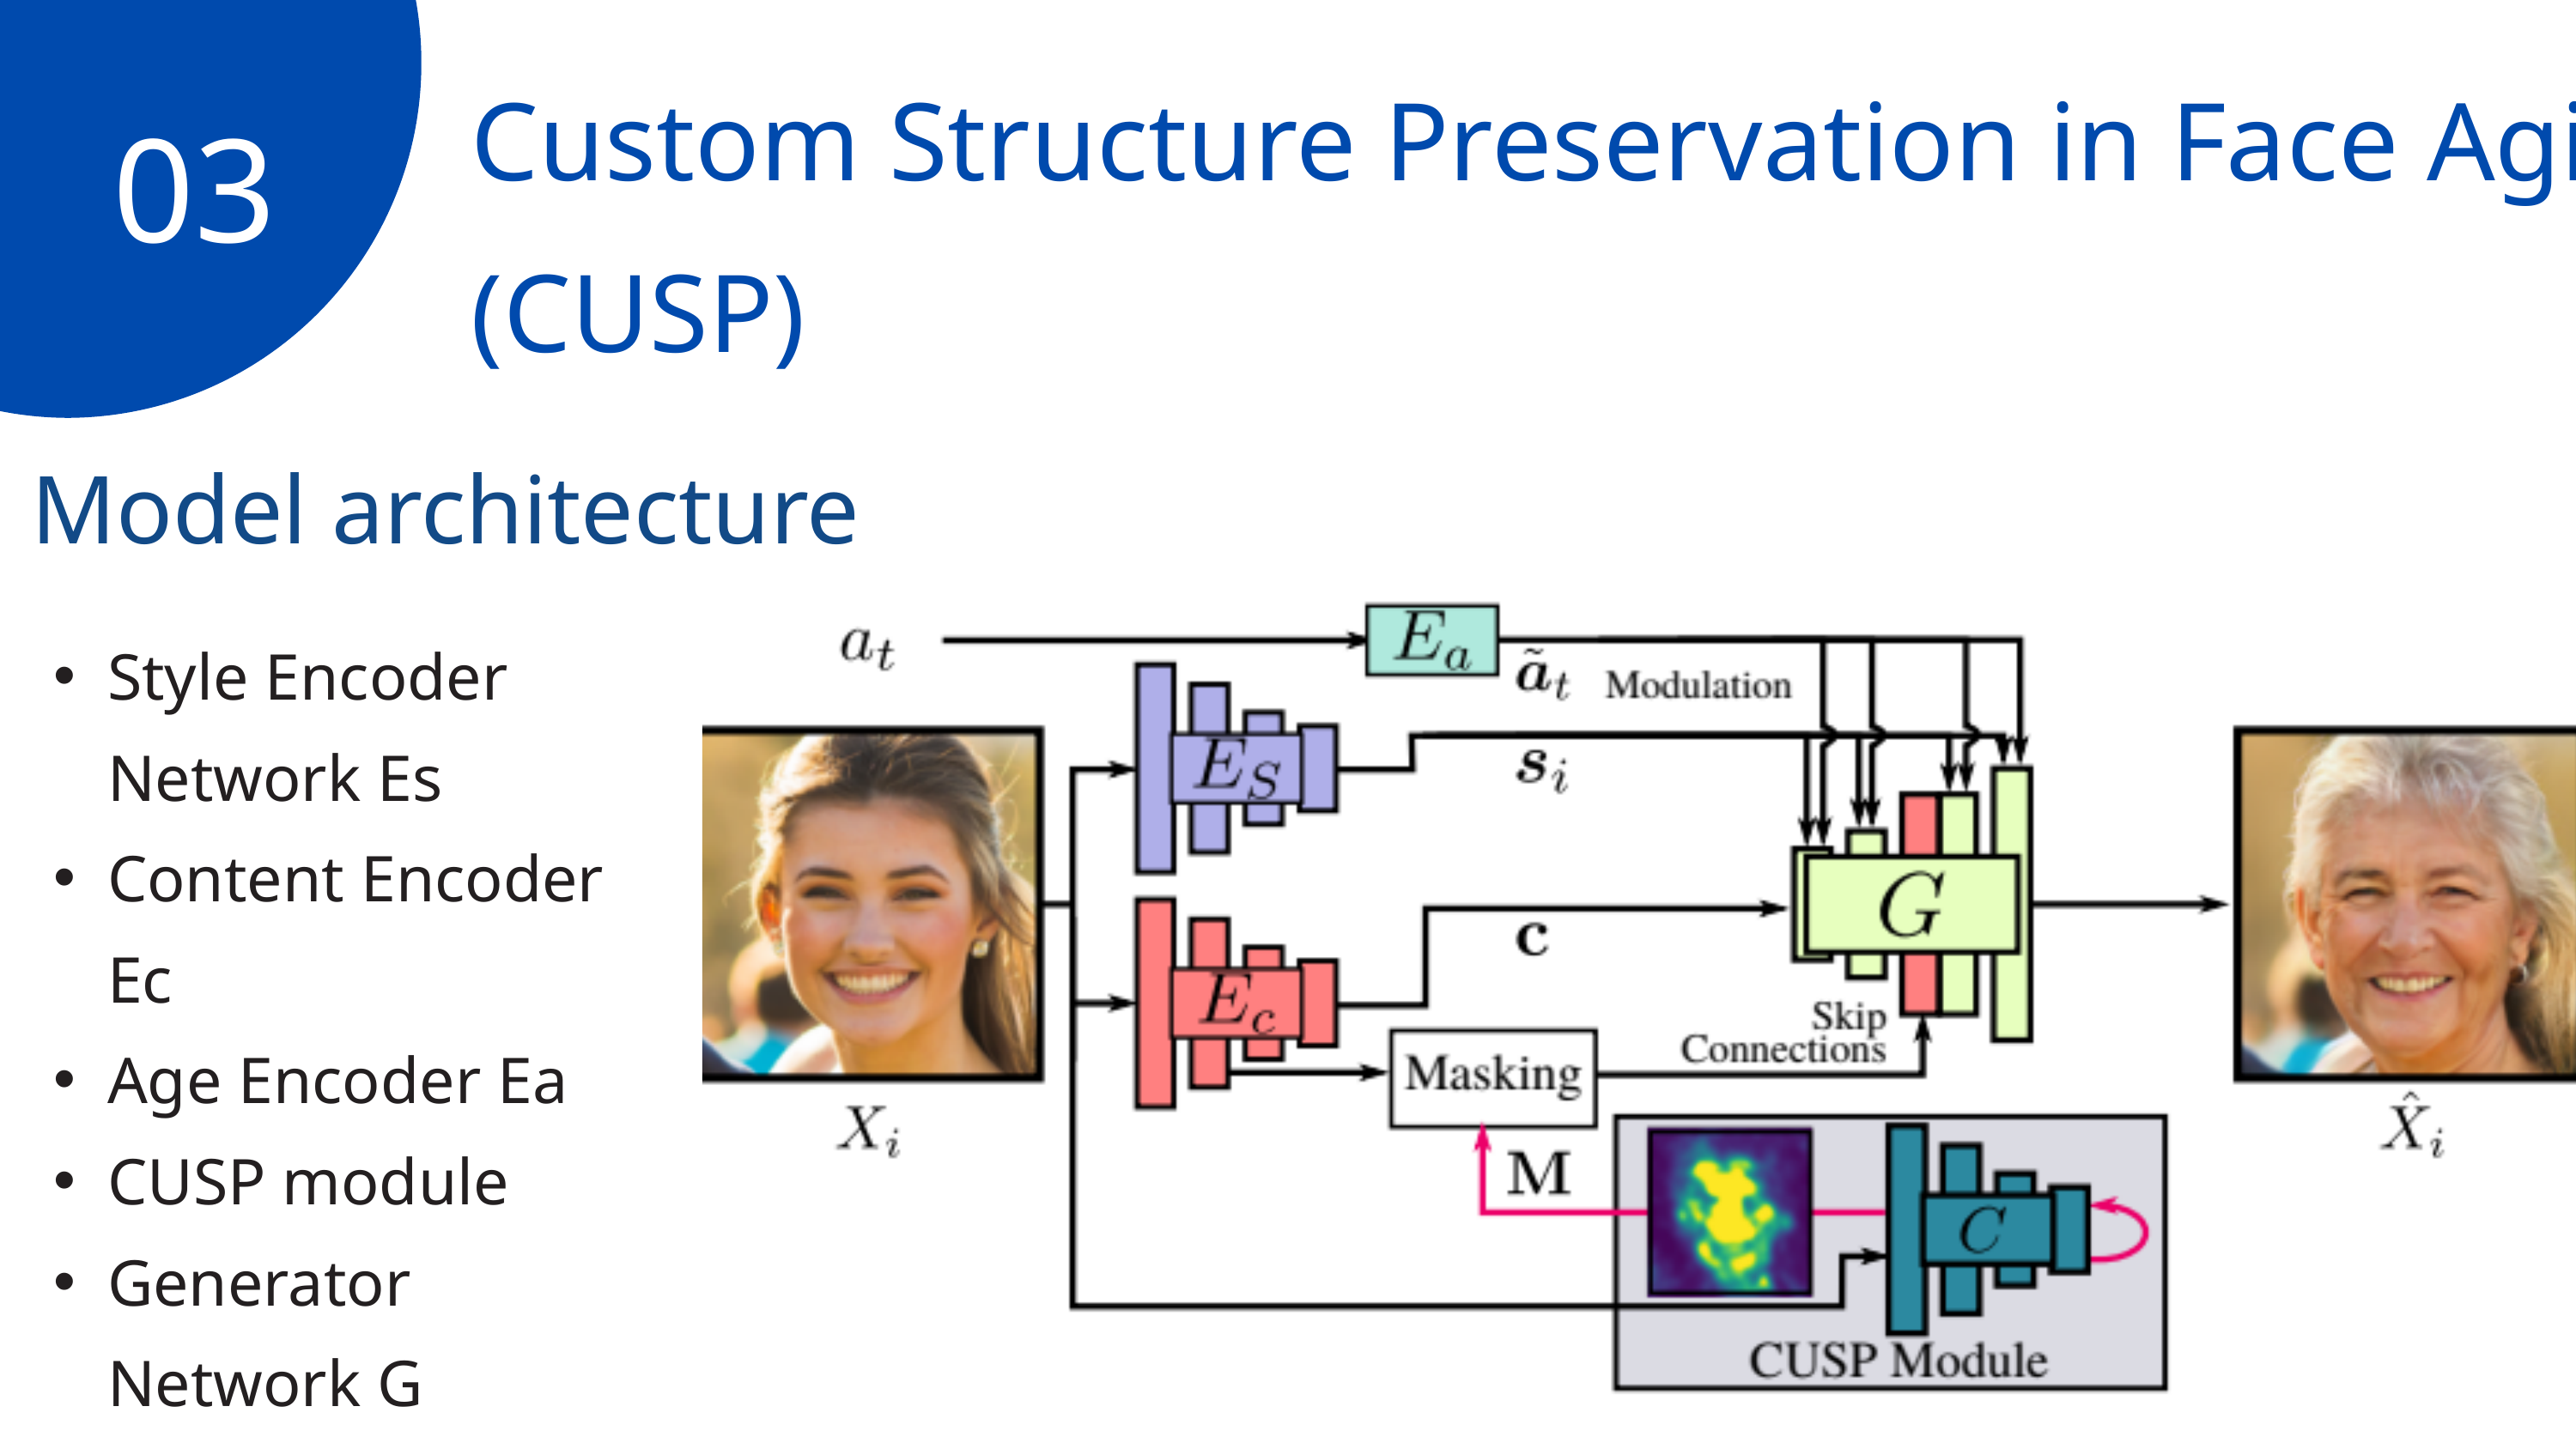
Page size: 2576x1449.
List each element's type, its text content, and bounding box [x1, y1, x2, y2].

text_box Style Encoder Network Es Content Encoder Ec Age Encoder Ea CUSP module Generator Network G [0, 611, 665, 1420]
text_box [0, 0, 423, 418]
text_box Model architecture [31, 412, 911, 563]
picture [702, 552, 2576, 1449]
text_box Custom Structure Preservation in Face Aging (CUSP) [471, 30, 2576, 374]
